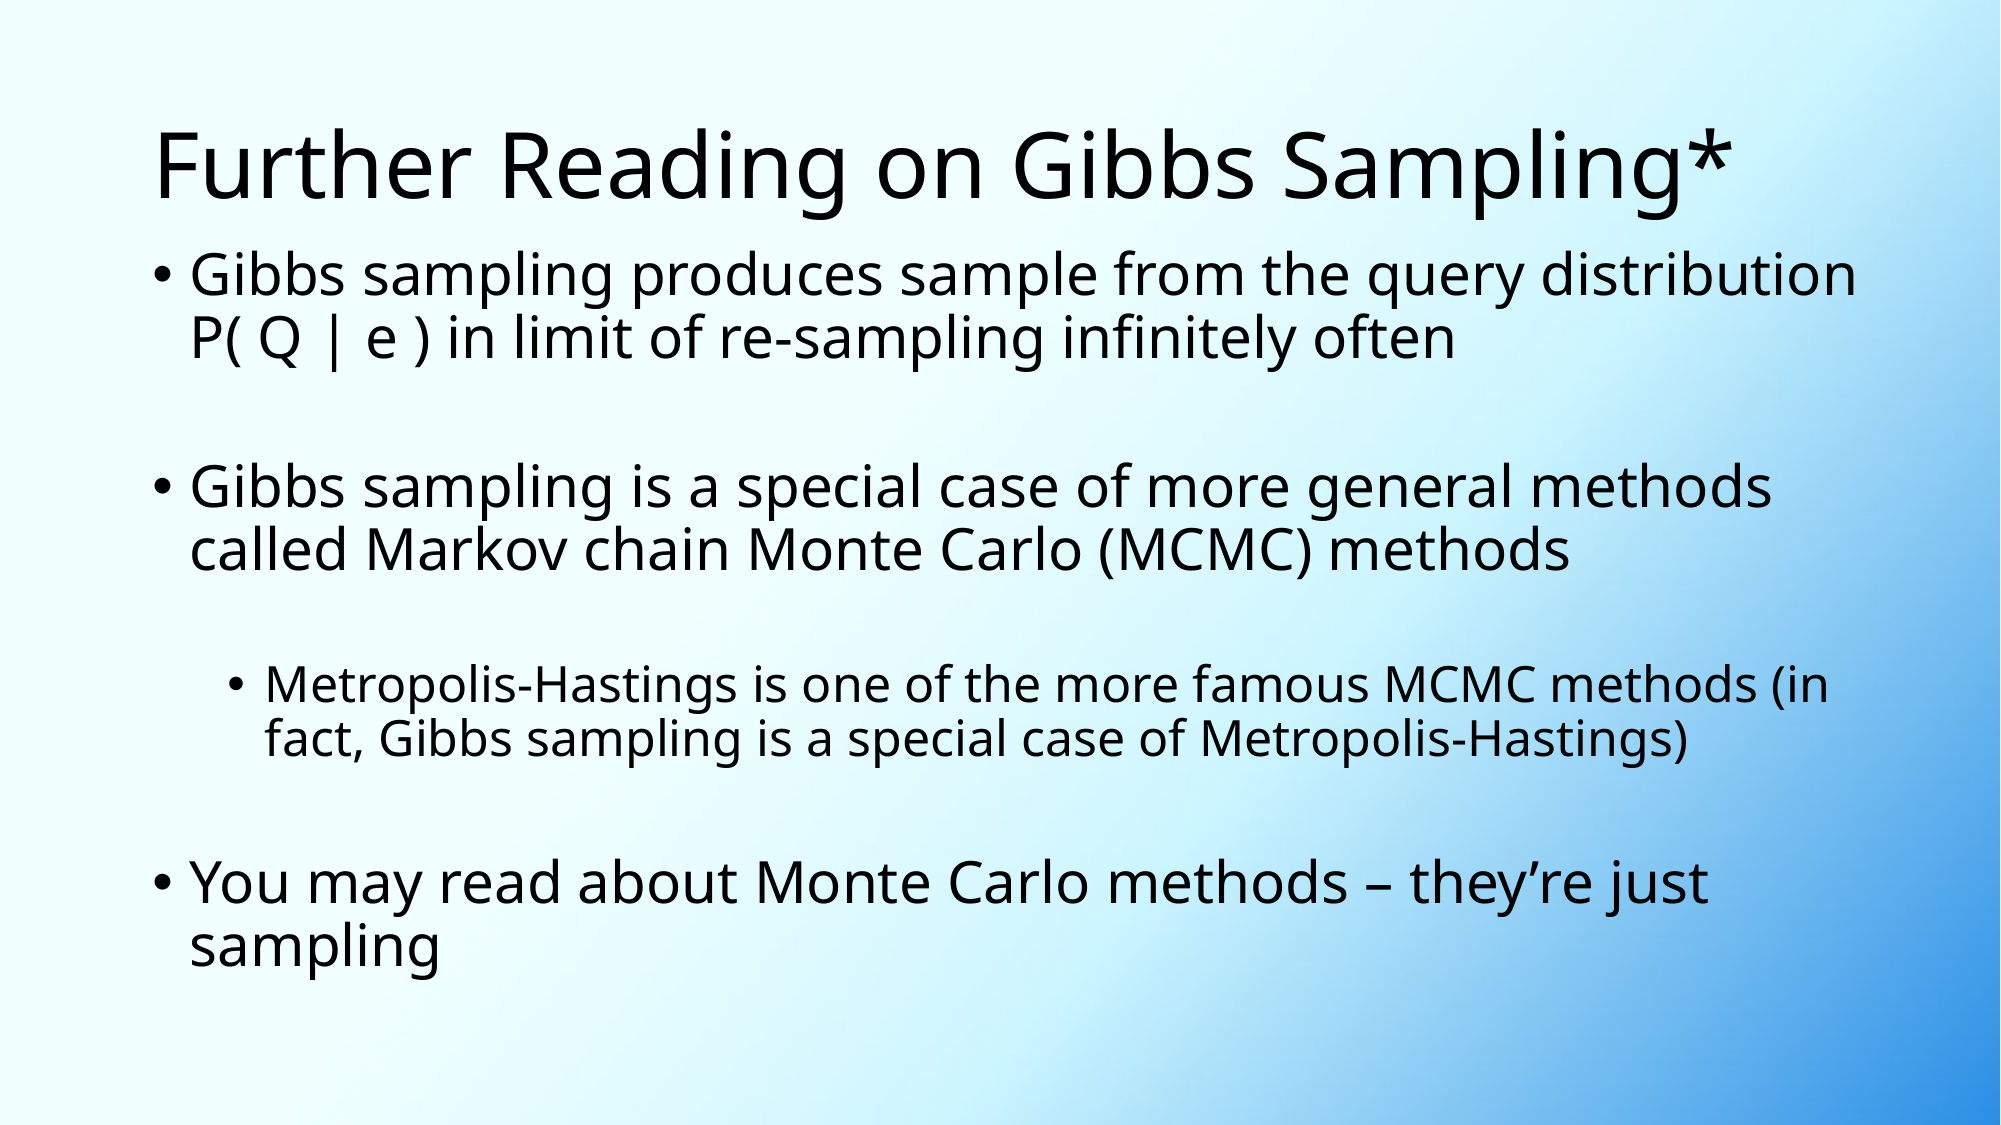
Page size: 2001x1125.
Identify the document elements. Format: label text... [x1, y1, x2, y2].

title Further Reading on Gibbs Sampling* [137, 59, 1863, 237]
list Gibbs sampling produces sample from the query distribution P( Q | e ) in limit of re-sampling infinitely often Gibbs sampling is a special case of more general methods called Markov chain Monte Carlo (MCMC) methods Metropolis-Hastings is one of the more famous MCMC methods (in fact, Gibbs sampling is a special case of Metropolis-Hastings) You may read about Monte Carlo methods – they’re just sampling [137, 237, 1900, 1014]
picture [0, 0, 2001, 1125]
